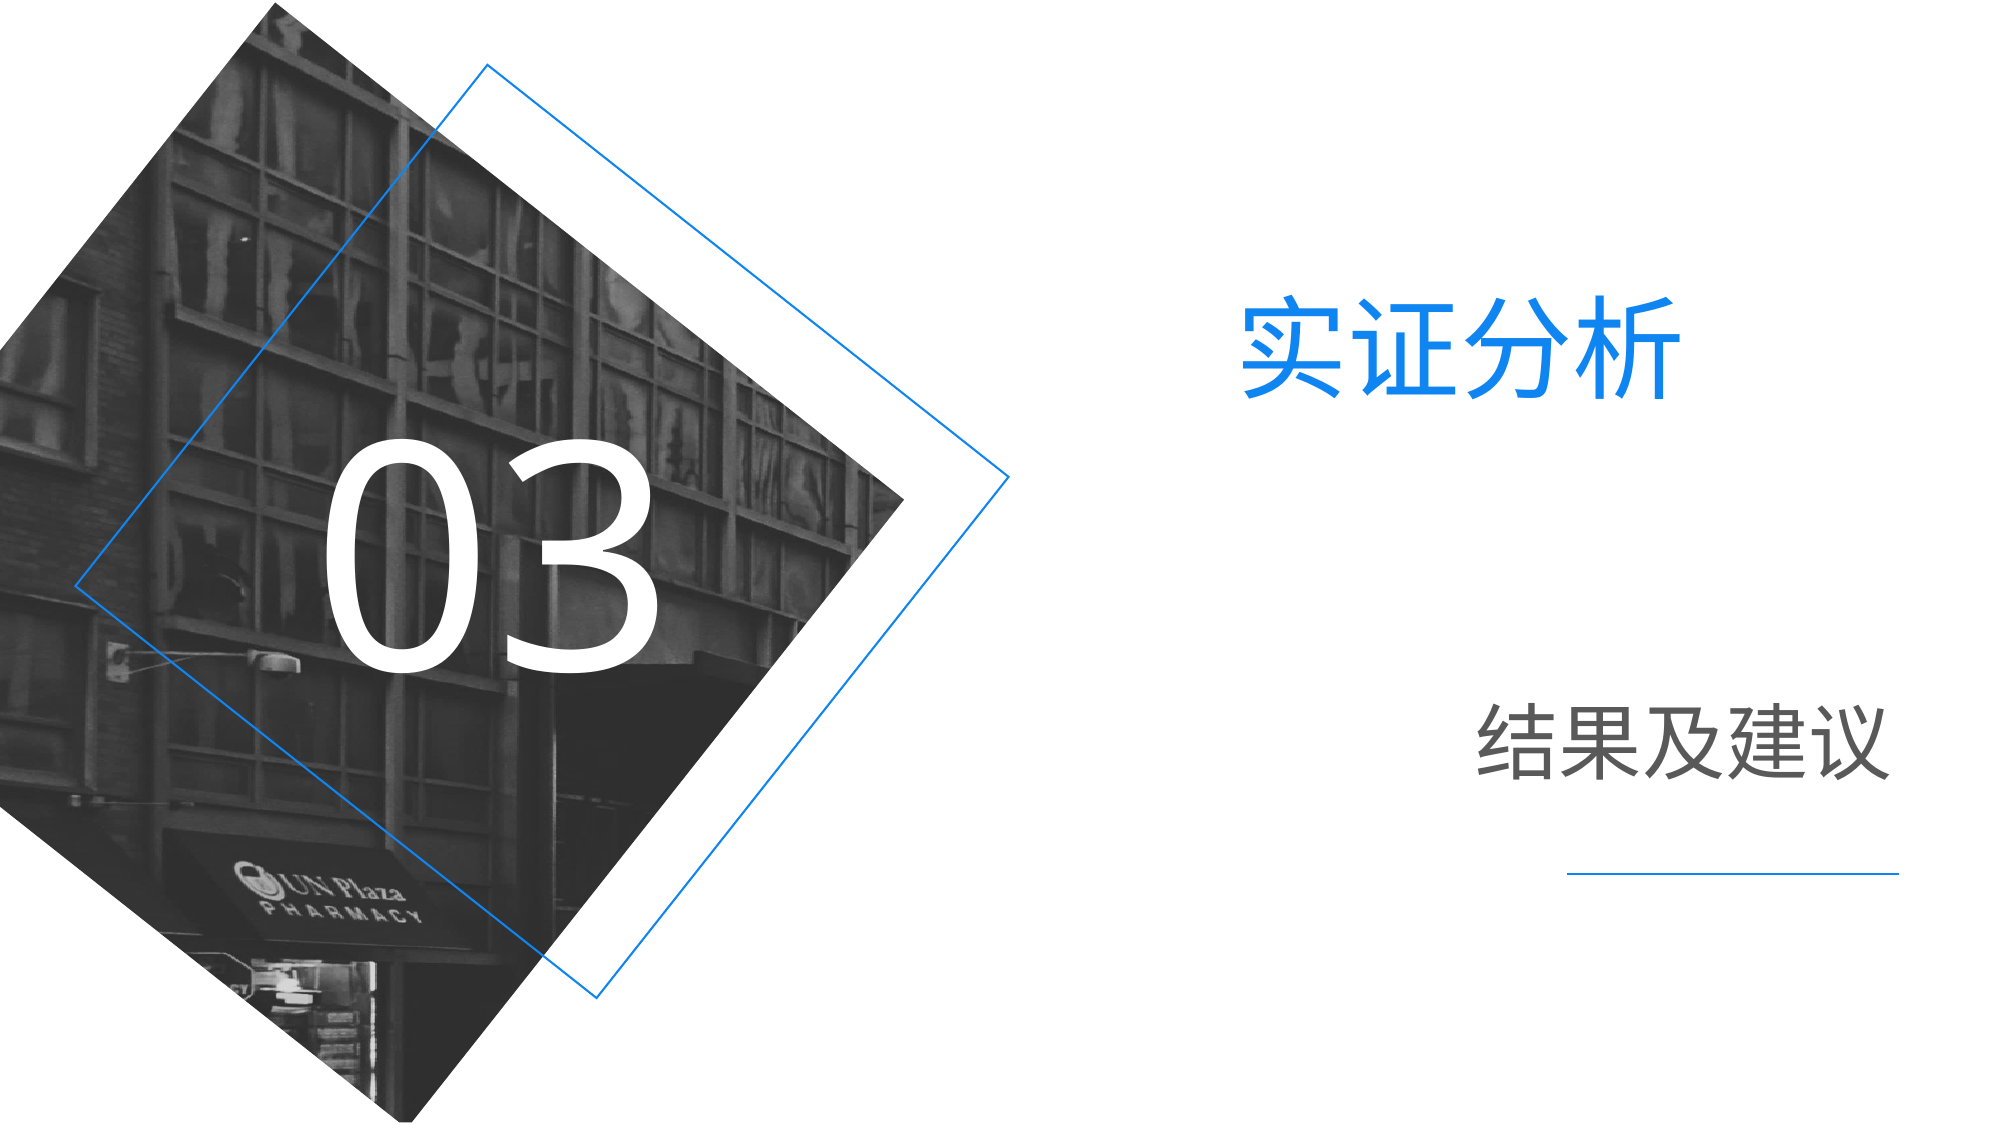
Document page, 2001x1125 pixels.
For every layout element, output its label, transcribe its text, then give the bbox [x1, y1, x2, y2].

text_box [0, 2, 905, 1123]
text_box 实证分析 [1038, 275, 1876, 376]
text_box 结果及建议 [1069, 532, 1907, 798]
